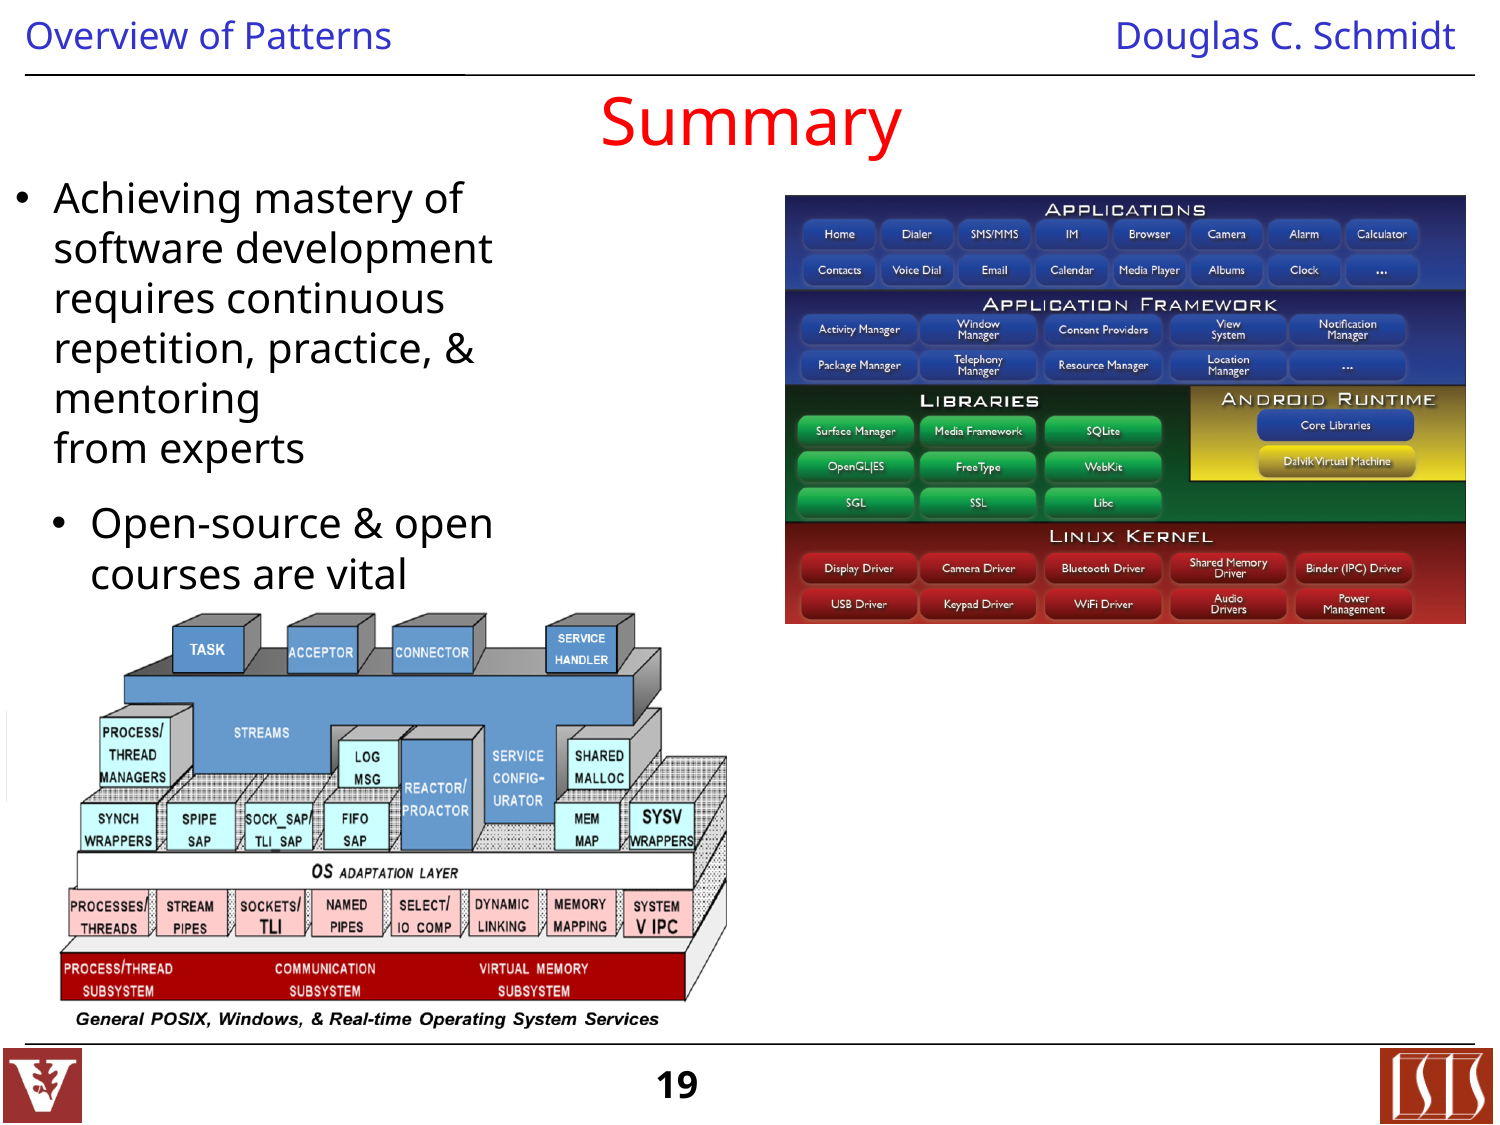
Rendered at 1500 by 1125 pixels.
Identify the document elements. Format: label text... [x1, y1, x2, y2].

picture [785, 195, 1466, 624]
list Achieving mastery of software development requires continuous repetition, practice, & mentoring from experts Open-source & open courses are vital resources [0, 164, 630, 610]
picture [3, 1048, 82, 1123]
picture [1380, 1048, 1493, 1124]
picture [0, 611, 727, 1041]
title Summary [18, 87, 1485, 151]
